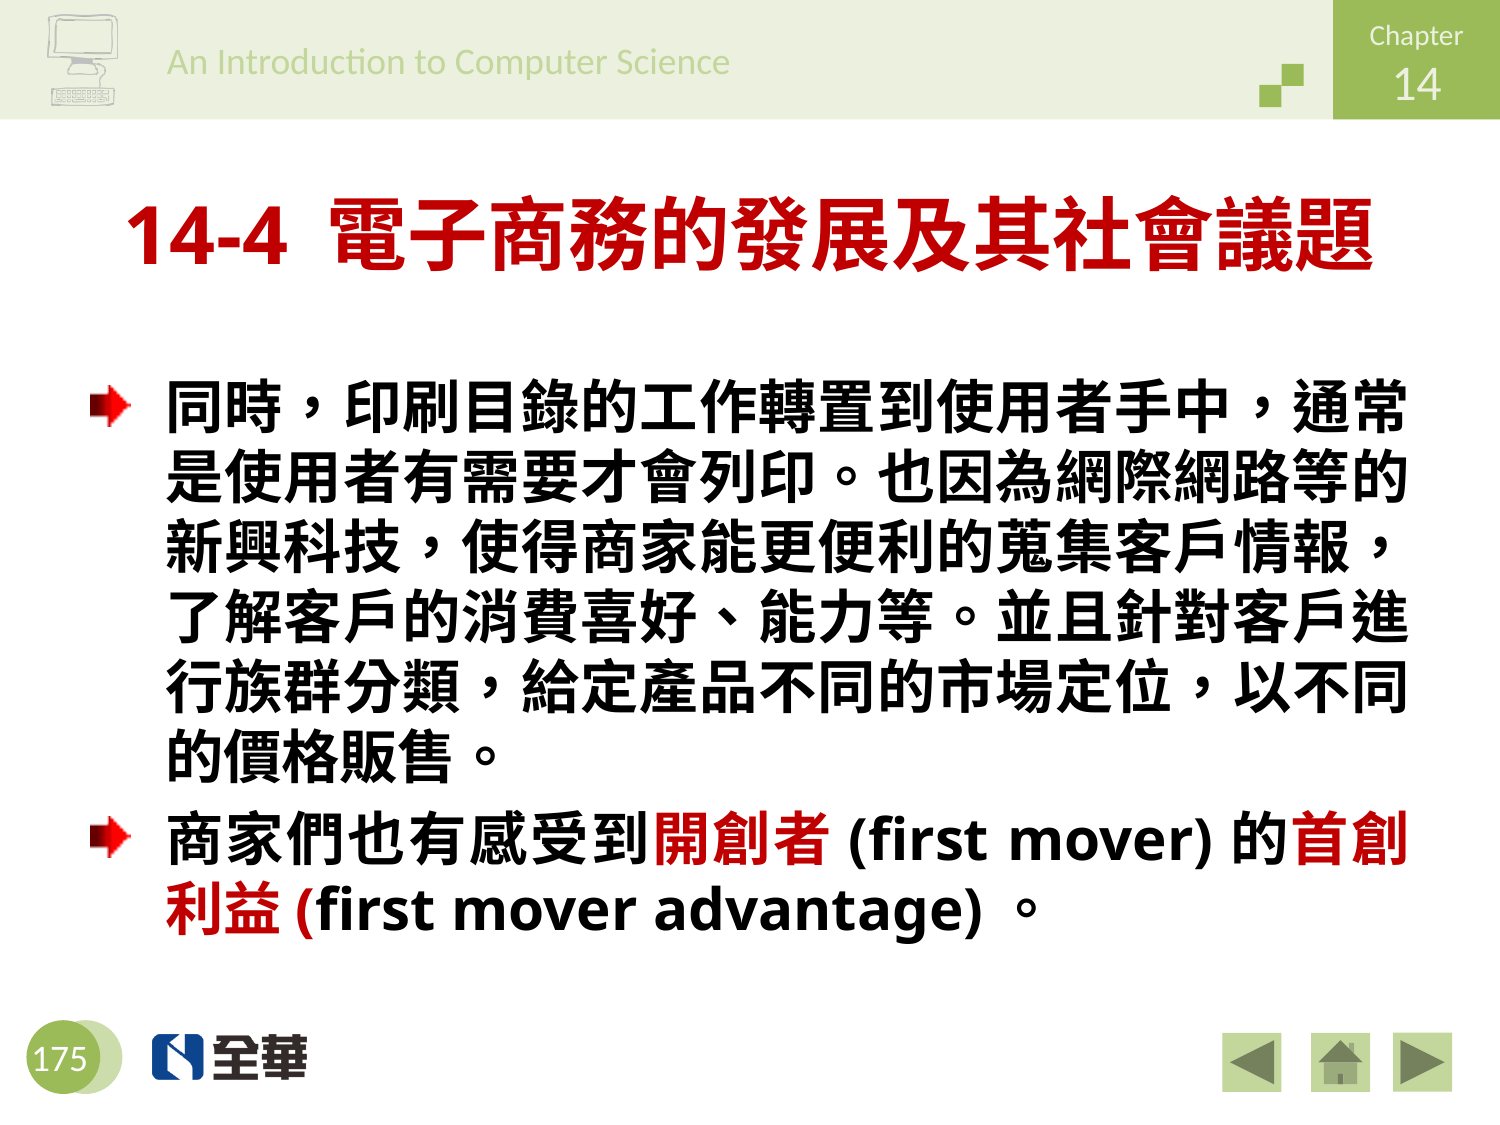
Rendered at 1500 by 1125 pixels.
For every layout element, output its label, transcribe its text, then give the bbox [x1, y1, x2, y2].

picture [47, 14, 118, 106]
picture [90, 816, 131, 858]
title 14-4 電子商務的發展及其社會議題 [75, 138, 1425, 327]
picture [90, 385, 131, 427]
list 同時，印刷目錄的工作轉置到使用者手中，通常是使用者有需要才會列印。也因為網際網路等的新興科技，使得商家能更便利的蒐集客戶情報，了解客戶的消費喜好、能力等。並且針對客戶進行族群分類，給定產品不同的市場定位，以不同的價格販售。 商家們也有感受到開創者(first mover)的首創利益(first mover advantage)。 [75, 363, 1425, 1005]
picture [152, 1034, 307, 1080]
